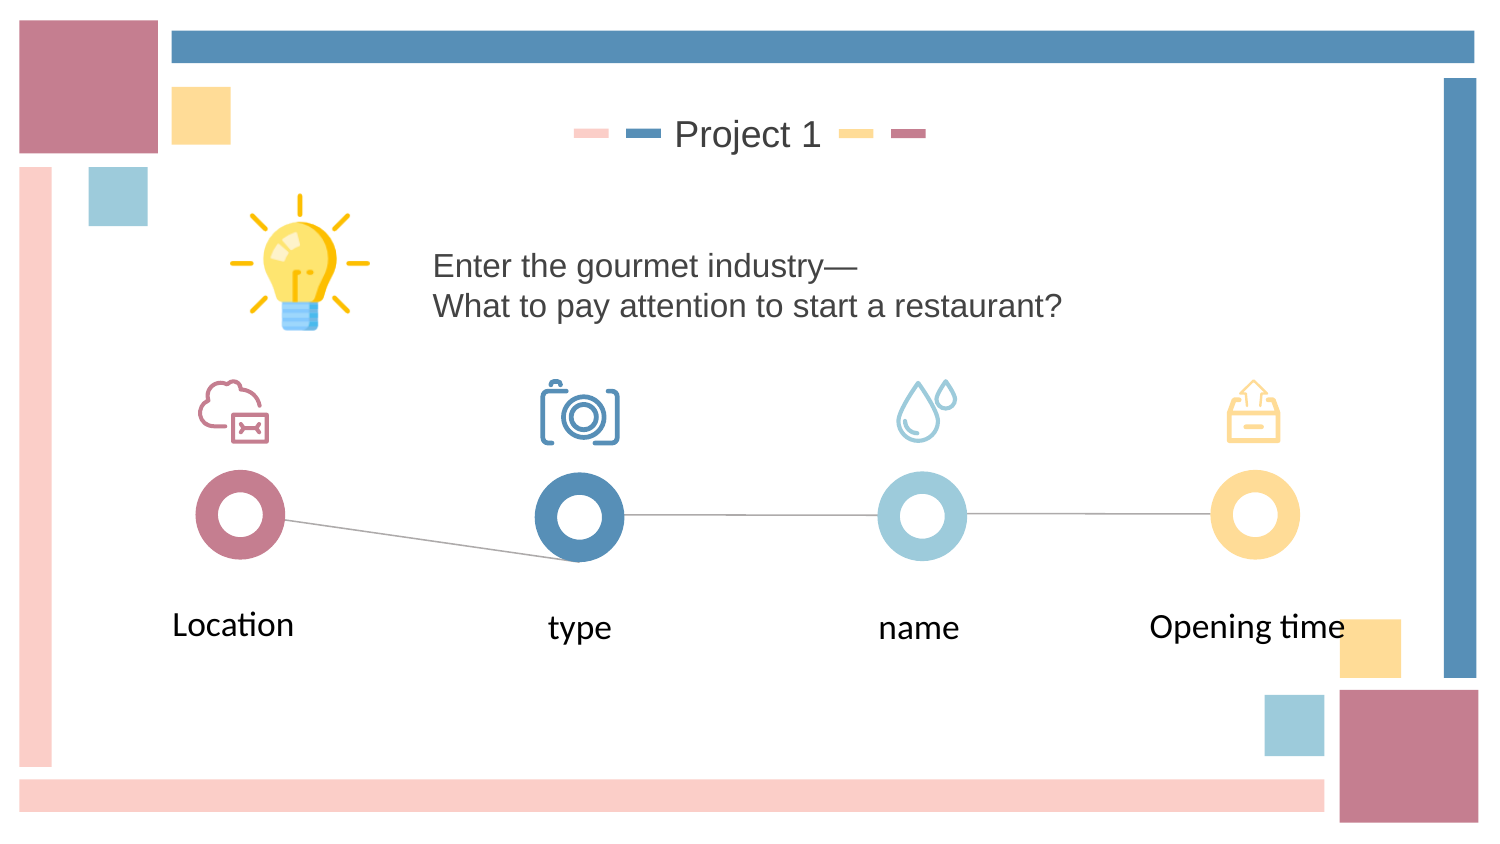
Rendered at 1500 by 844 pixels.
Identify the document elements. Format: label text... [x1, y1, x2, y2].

text_box [88, 167, 148, 227]
text_box [171, 30, 1475, 64]
text_box [1443, 78, 1477, 678]
text_box [877, 471, 967, 562]
text_box Project 1 [663, 104, 838, 162]
text_box [198, 379, 262, 429]
text_box Enter the gourmet industry— What to pay attention to start a restaurant? [417, 229, 1288, 340]
text_box [573, 128, 609, 138]
text_box [1210, 469, 1301, 560]
text_box [121, 494, 352, 585]
text_box [200, 469, 281, 494]
text_box [540, 379, 569, 446]
text_box [19, 779, 1325, 812]
text_box [592, 388, 620, 446]
text_box [534, 472, 625, 563]
text_box [891, 129, 926, 139]
text_box [19, 20, 158, 154]
text_box [1264, 694, 1325, 757]
text_box [1239, 379, 1269, 408]
text_box [561, 394, 607, 440]
text_box type [447, 589, 713, 662]
text_box [896, 379, 958, 443]
text_box Location [101, 585, 366, 659]
picture [230, 192, 370, 332]
text_box [838, 129, 874, 139]
text_box name [786, 589, 1052, 663]
text_box [19, 167, 52, 767]
text_box [231, 412, 269, 444]
text_box [1339, 689, 1479, 823]
text_box [1339, 619, 1402, 678]
text_box [1226, 397, 1281, 444]
text_box [626, 128, 661, 138]
text_box [171, 86, 231, 145]
text_box Opening time [1115, 588, 1380, 661]
